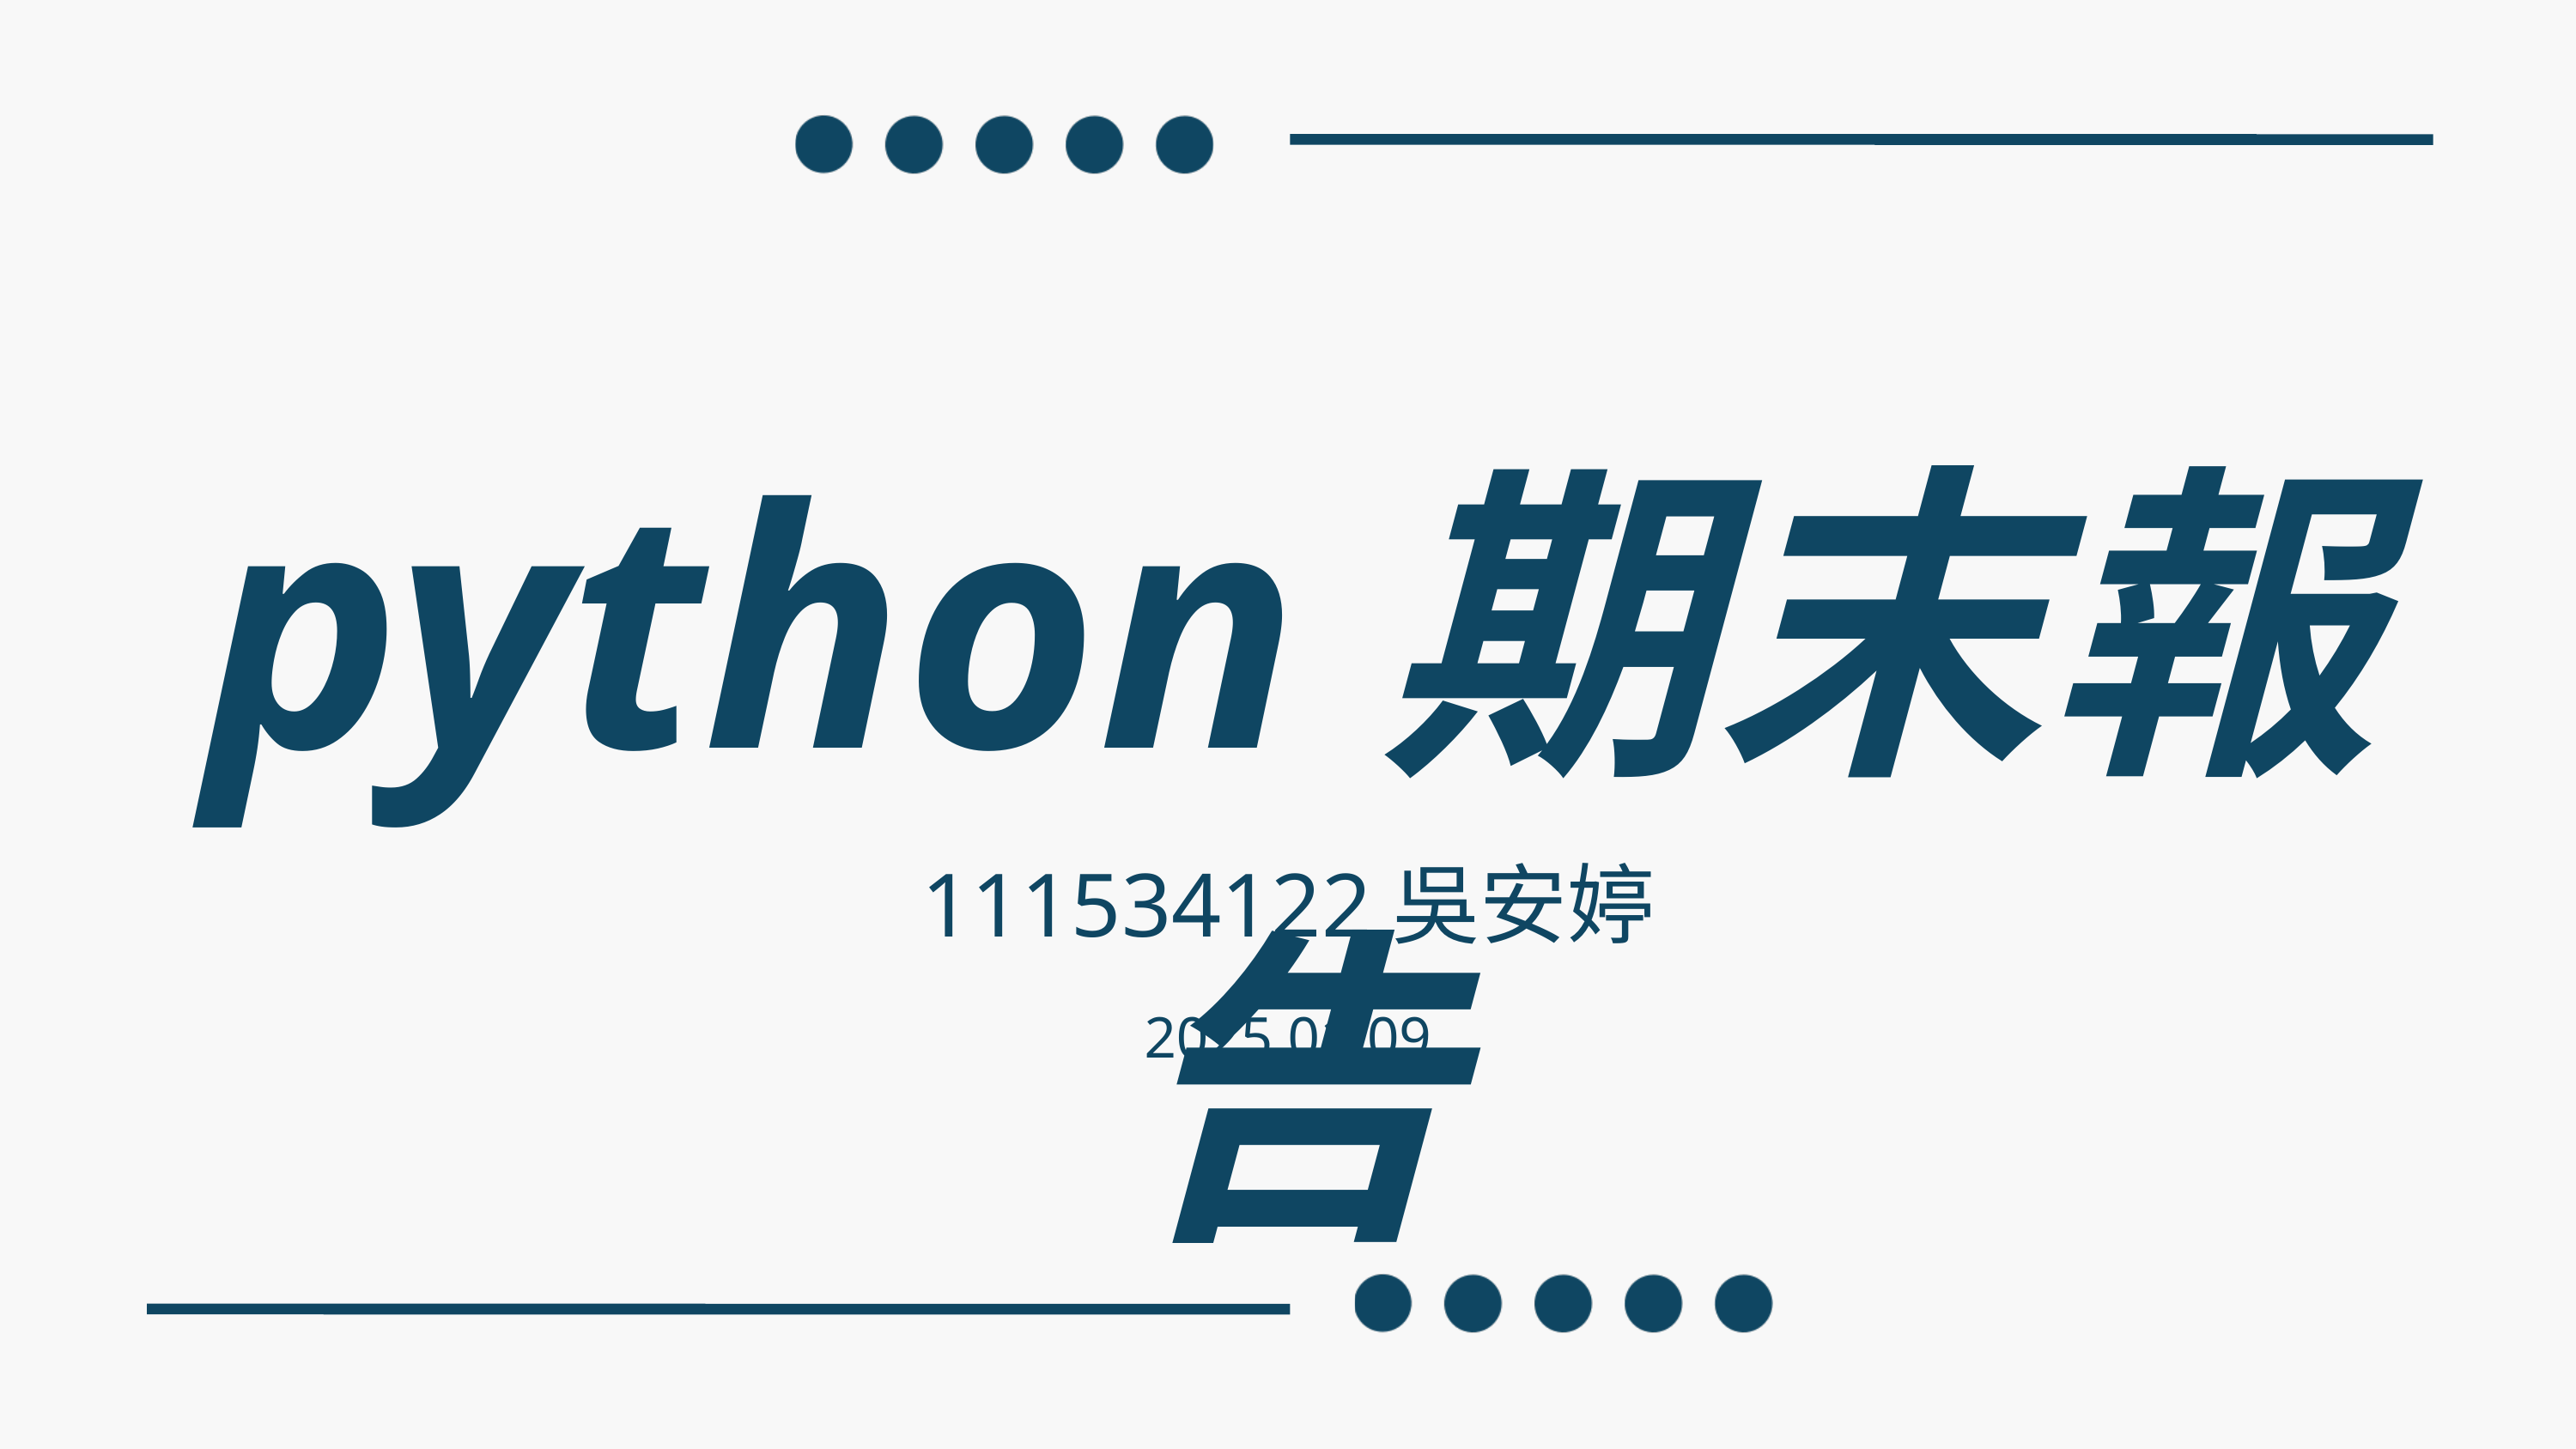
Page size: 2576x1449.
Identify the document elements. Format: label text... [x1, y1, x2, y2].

text_box 111534122吳安婷 [386, 832, 2190, 955]
text_box [1354, 1272, 1773, 1335]
text_box [795, 113, 1214, 176]
text_box python期末報告 [147, 349, 2433, 1280]
text_box 2025.01.09 [795, 990, 1781, 1070]
